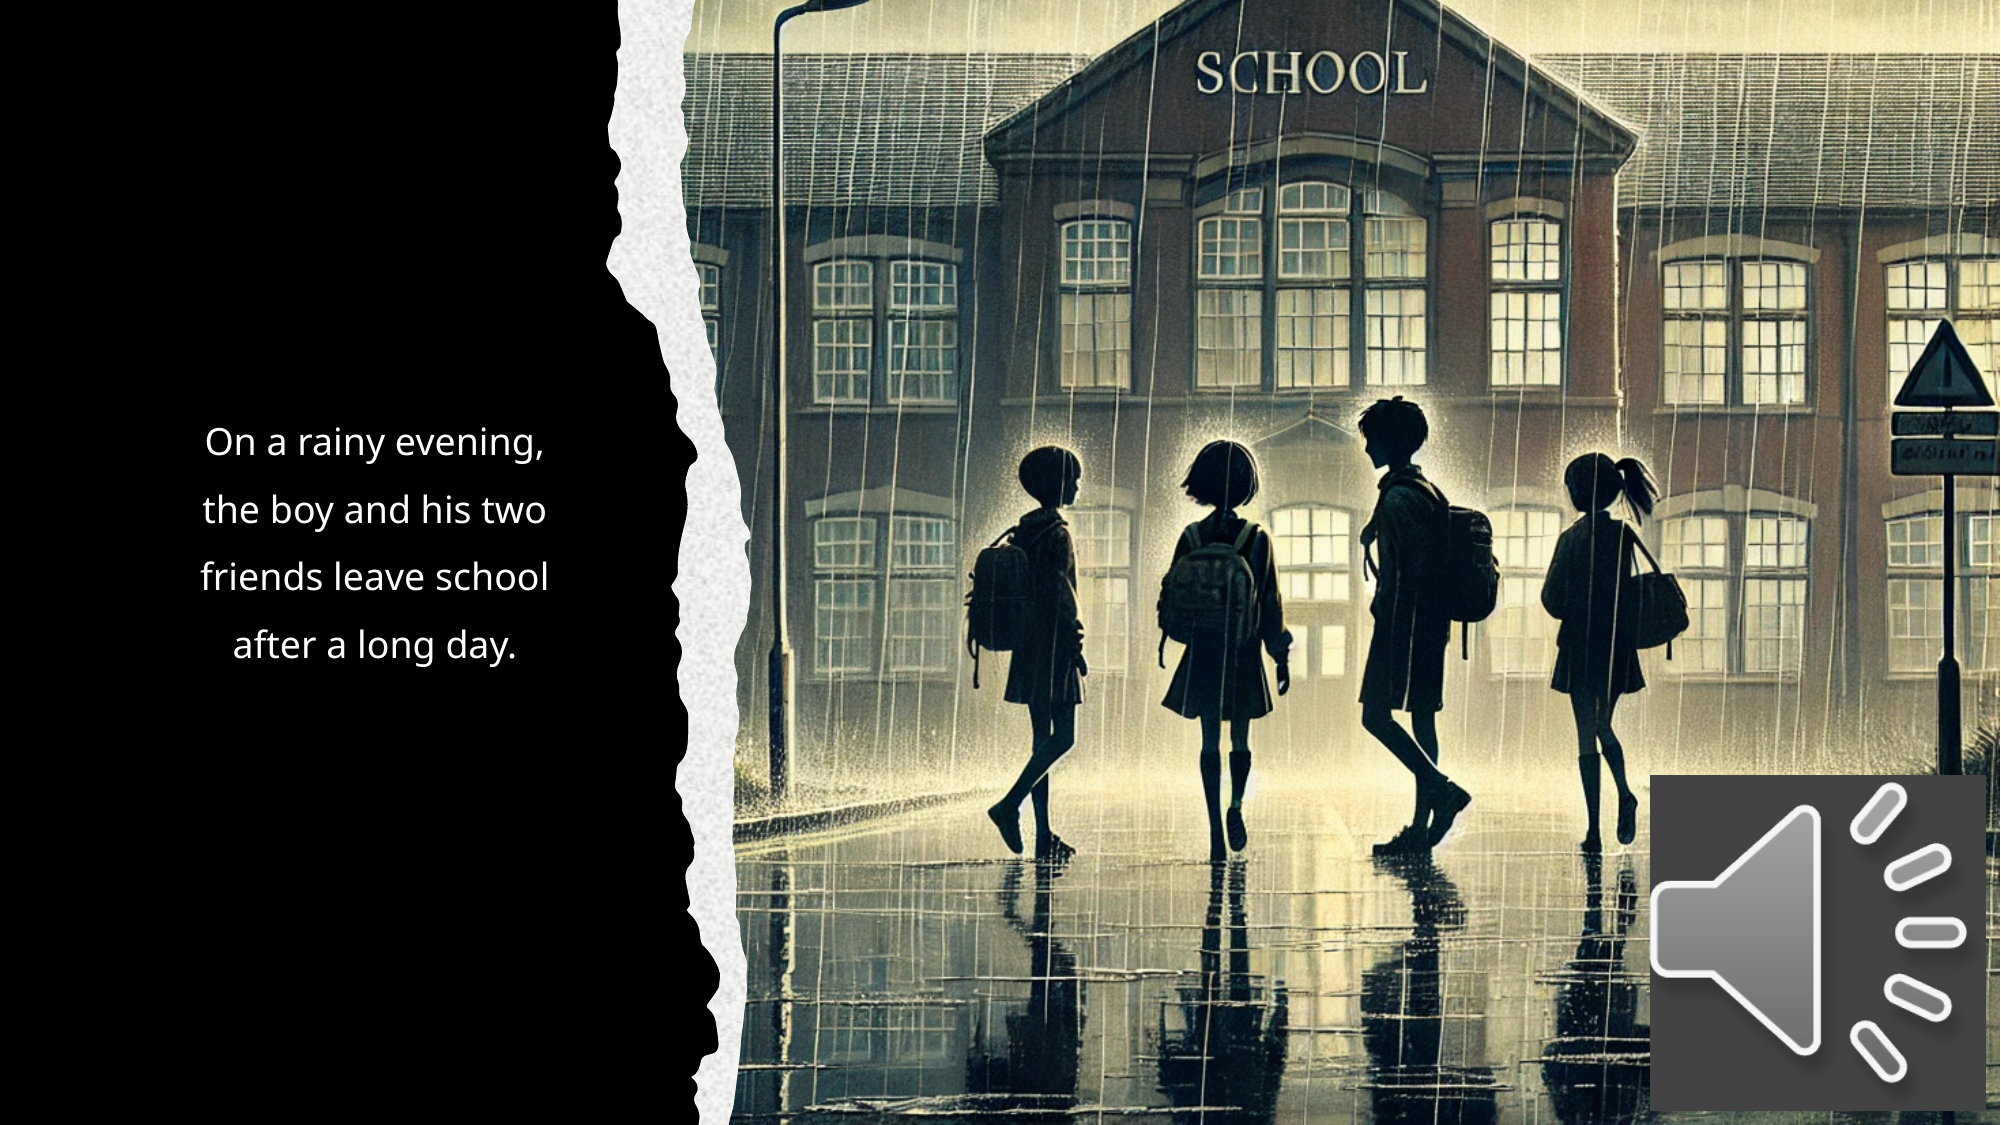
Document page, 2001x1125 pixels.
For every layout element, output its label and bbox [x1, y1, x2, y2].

picture [752, 0, 2000, 1125]
text_box [0, 0, 752, 1125]
